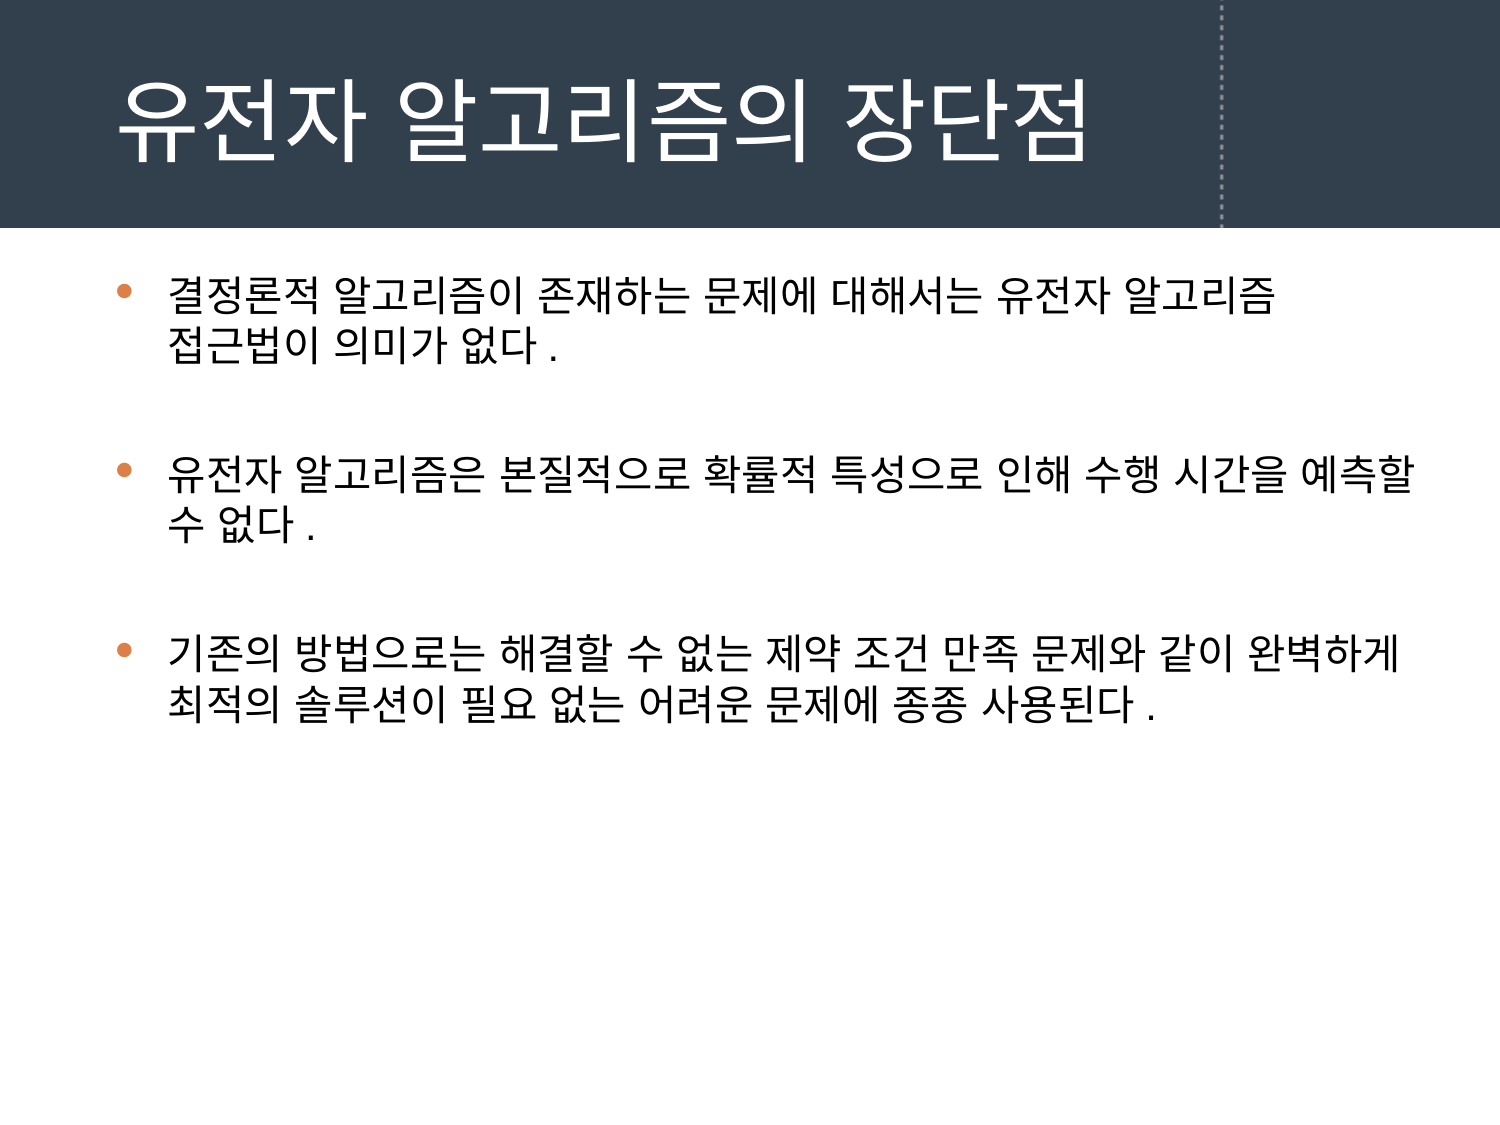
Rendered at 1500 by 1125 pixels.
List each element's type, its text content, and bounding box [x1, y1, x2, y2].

list 결정론적 알고리즘이 존재하는 문제에 대해서는 유전자 알고리즘 접근법이 의미가 없다. 유전자 알고리즘은 본질적으로 확률적 특성으로 인해 수행 시간을 예측할 수 없다. 기존의 방법으로는 해결할 수 없는 제약 조건 만족 문제와 같이 완벽하게 최적의 솔루션이 필요 없는 어려운 문제에 종종 사용된다. [100, 262, 1438, 1000]
title 유전자 알고리즘의 장단점 [100, 37, 1438, 200]
picture [0, 0, 1500, 228]
